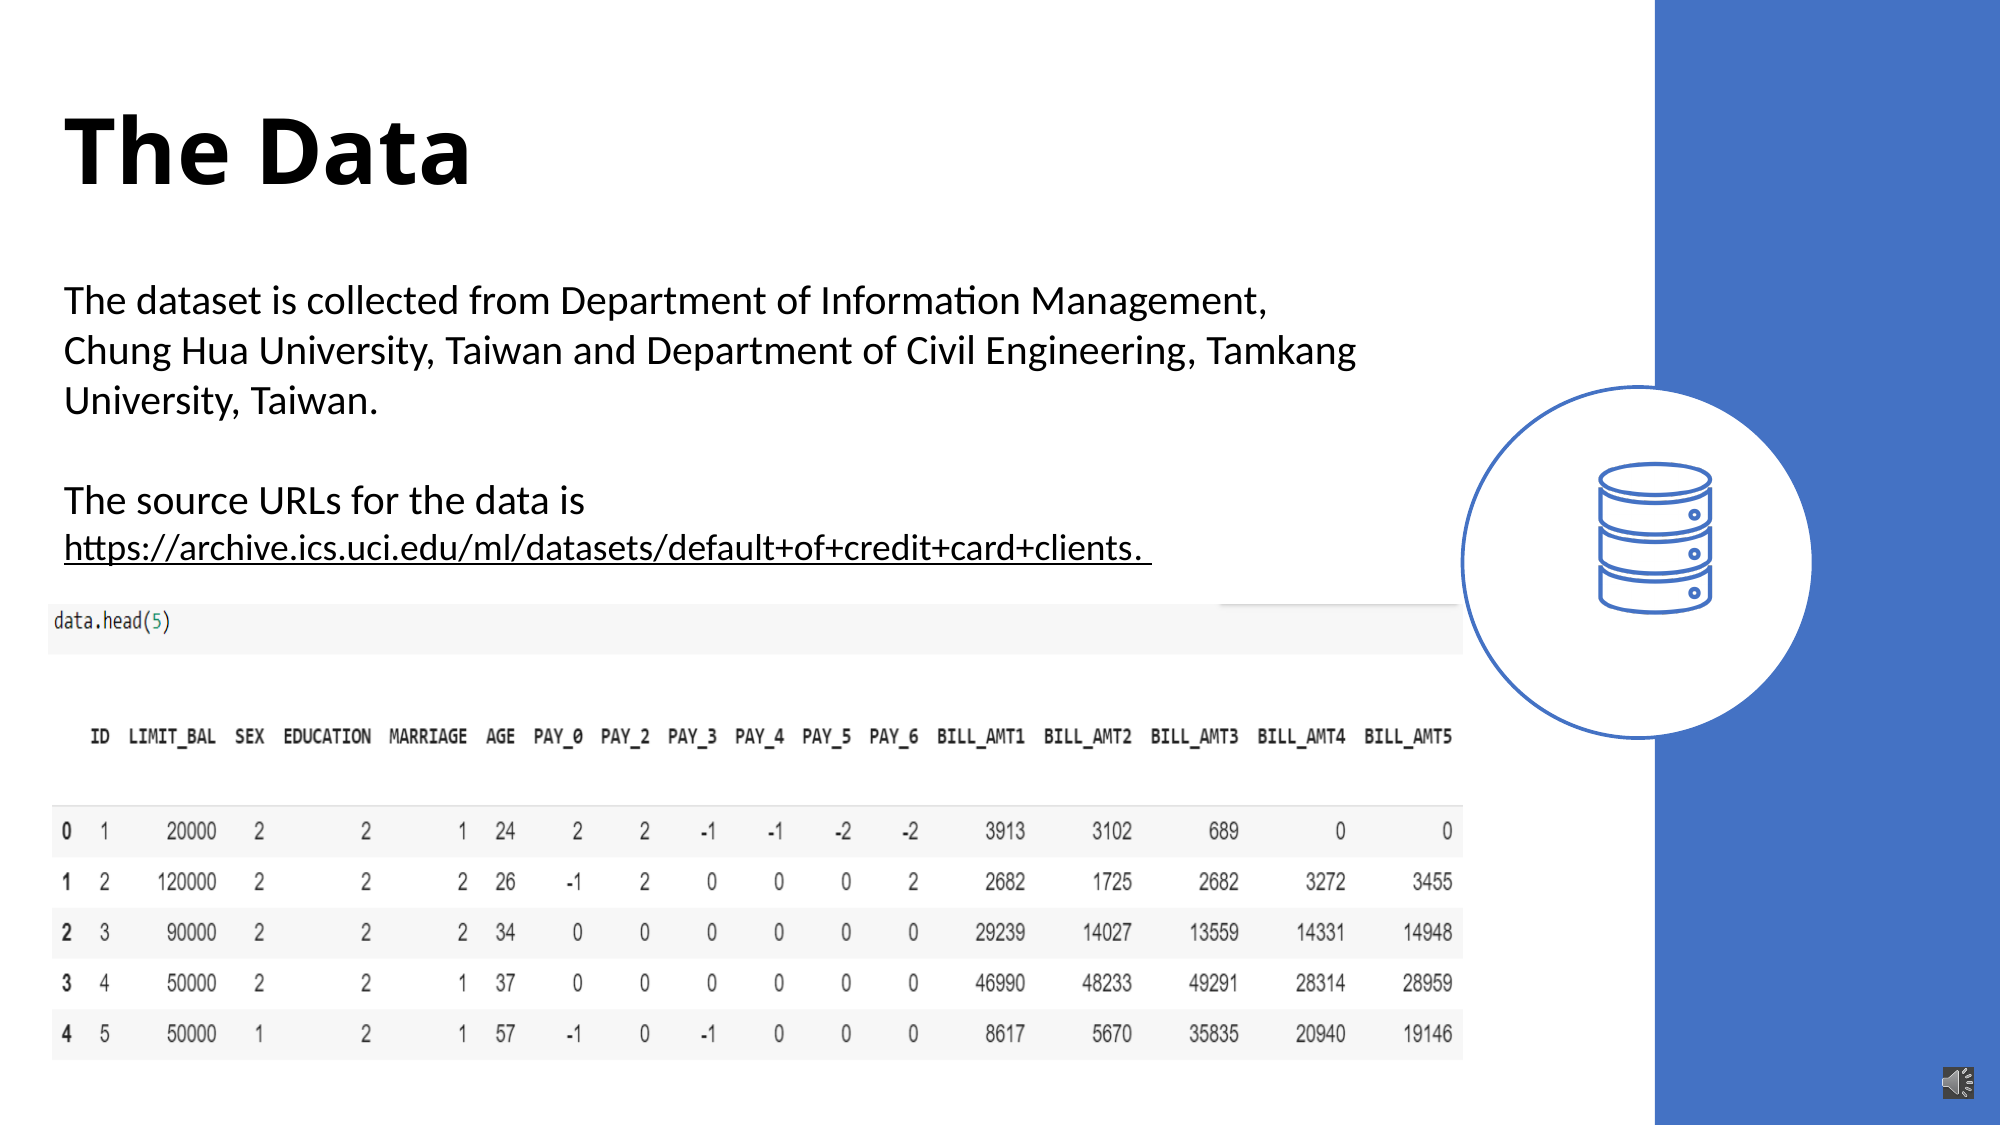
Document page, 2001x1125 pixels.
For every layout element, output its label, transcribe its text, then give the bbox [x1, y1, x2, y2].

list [48, 604, 1463, 1082]
picture [1941, 1066, 1975, 1100]
text_box The dataset is collected from Department of Information Management, Chung Hua University, Taiwan and Department of Civil Engineering, Tamkang University, Taiwan. The source URLs for the data is https://archive.ics.uci.edu/ml/datasets/default+of+credit+card+clients. [48, 265, 1400, 604]
title The Data [48, 68, 1415, 241]
text_box [1461, 385, 1815, 740]
picture [1561, 444, 1749, 632]
text_box [1654, 0, 2000, 1125]
